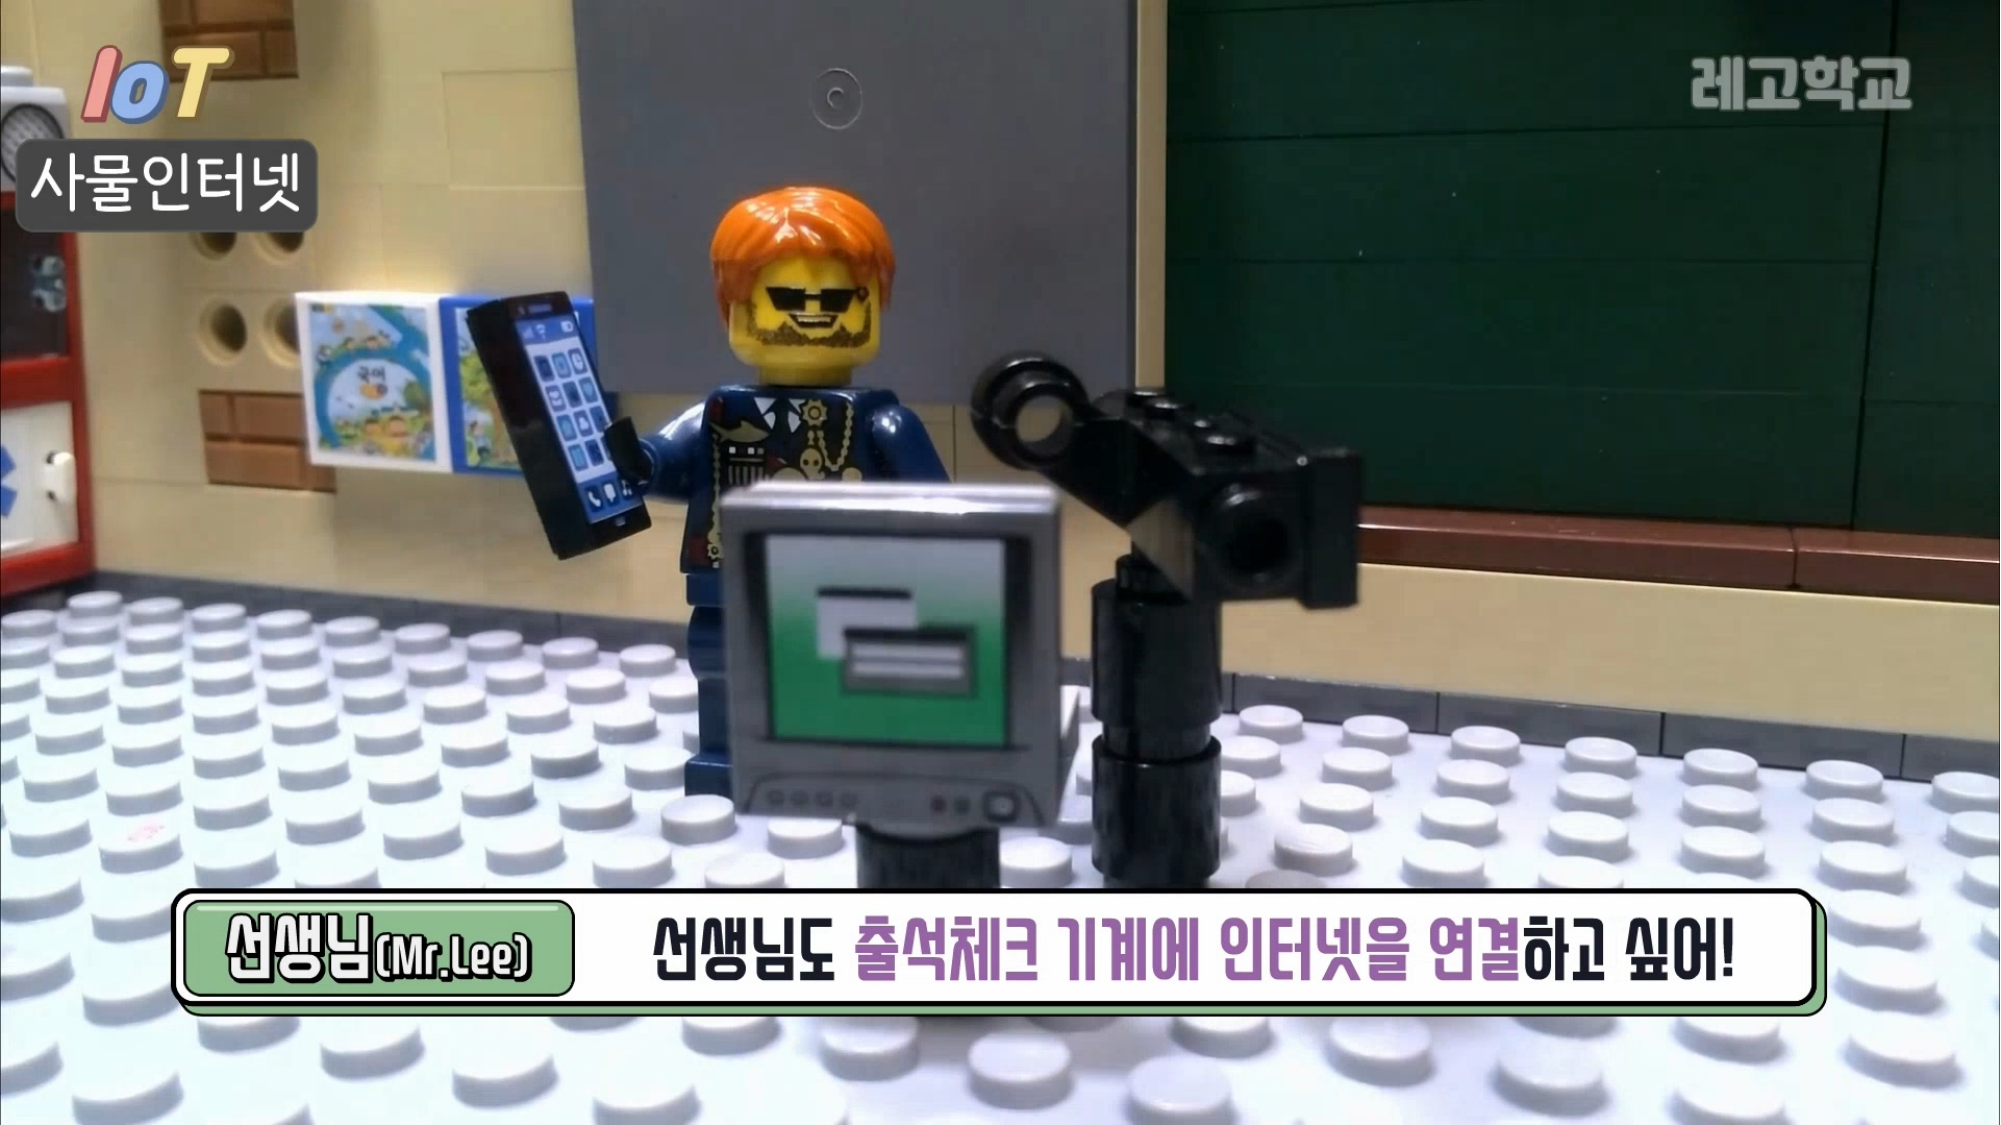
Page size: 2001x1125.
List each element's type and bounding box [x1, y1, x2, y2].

list [0, 0, 2000, 1125]
